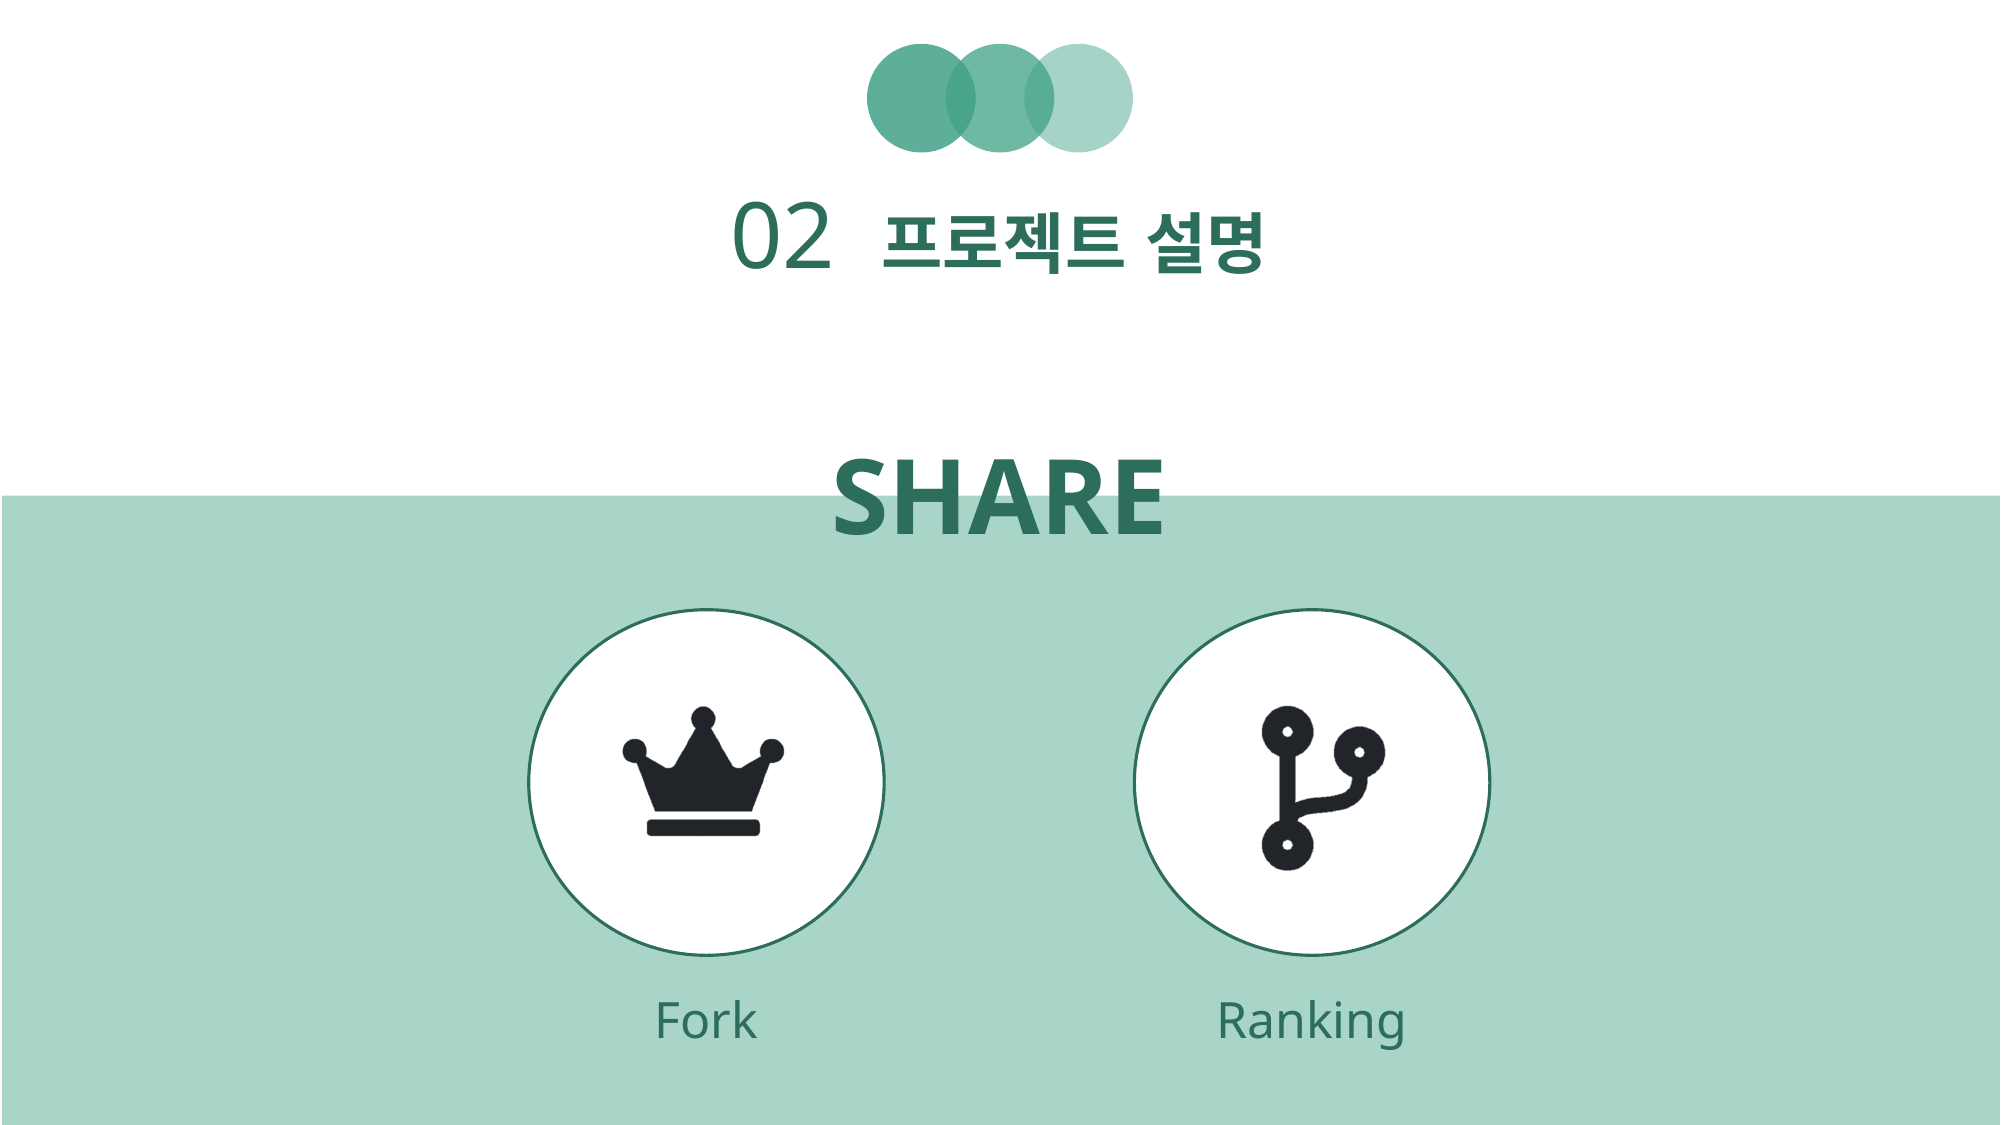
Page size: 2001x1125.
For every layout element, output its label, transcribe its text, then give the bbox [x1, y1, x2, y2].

text_box [1185, 608, 1439, 660]
text_box [1, 495, 2000, 1125]
text_box [527, 608, 886, 957]
text_box 02 프로젝트 설명 [715, 169, 1284, 295]
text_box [867, 43, 1133, 153]
text_box [1219, 931, 1405, 957]
picture [589, 671, 829, 897]
text_box Ranking [1201, 981, 1423, 1057]
text_box SHARE [777, 422, 1222, 563]
text_box [1458, 682, 1491, 883]
picture [1175, 660, 1458, 931]
text_box Fork [639, 981, 774, 1057]
text_box [1133, 670, 1175, 895]
